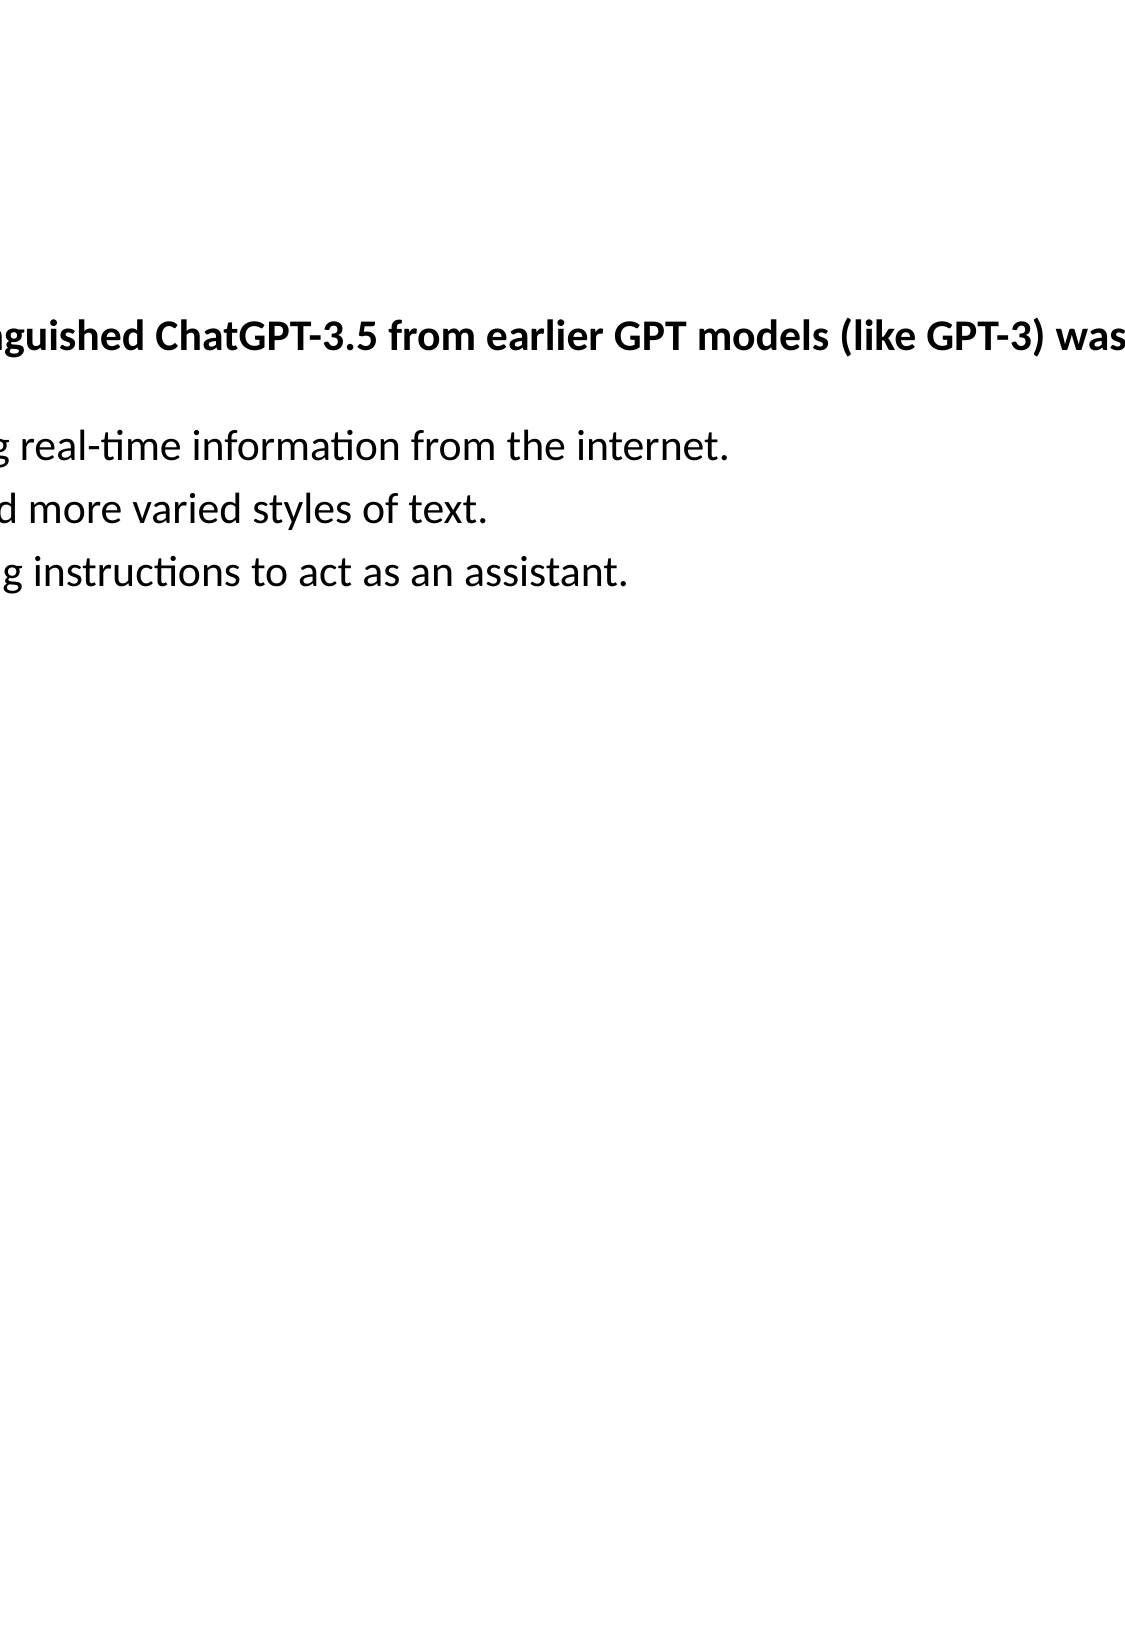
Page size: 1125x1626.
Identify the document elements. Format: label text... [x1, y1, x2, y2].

list The key innovation that distinguished ChatGPT-3.5 from earlier GPT models (like GPT-3) was its significantly improved capability for: A) Accessing and incorporating real-time information from the internet. B) Generating much longer and more varied styles of text. C) Understanding and following instructions to act as an assistant. [0, 304, 1125, 789]
